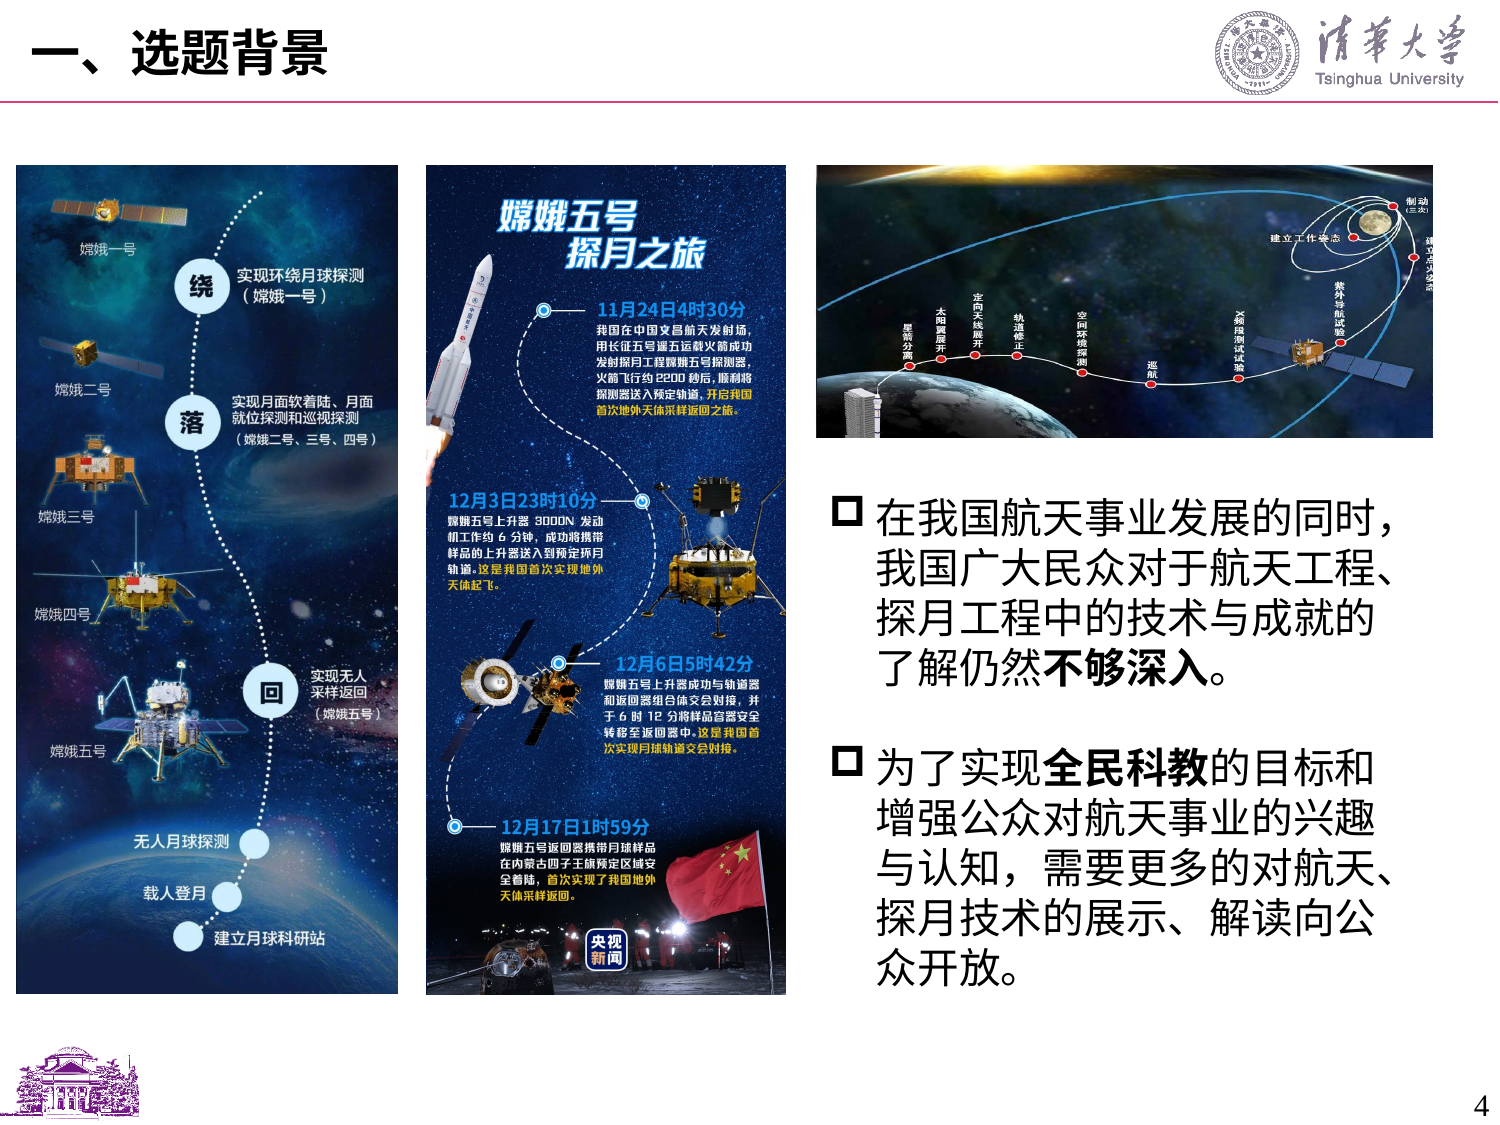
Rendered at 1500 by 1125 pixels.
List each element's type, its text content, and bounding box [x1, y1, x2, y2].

picture [425, 165, 786, 995]
picture [813, 165, 1433, 438]
text_box 一、选题背景 [16, 14, 581, 90]
picture [16, 165, 398, 994]
slide_number 4 [1238, 1081, 1500, 1125]
picture [0, 1027, 139, 1125]
picture [1183, 4, 1496, 101]
text_box 在我国航天事业发展的同时，我国广大民众对于航天工程、探月工程中的技术与成就的了解仍然不够深入。 为了实现全民科教的目标和增强公众对航天事业的兴趣与认知，需要更多的对航天、探月技术的展示、解读向公众开放。 [814, 483, 1433, 1044]
